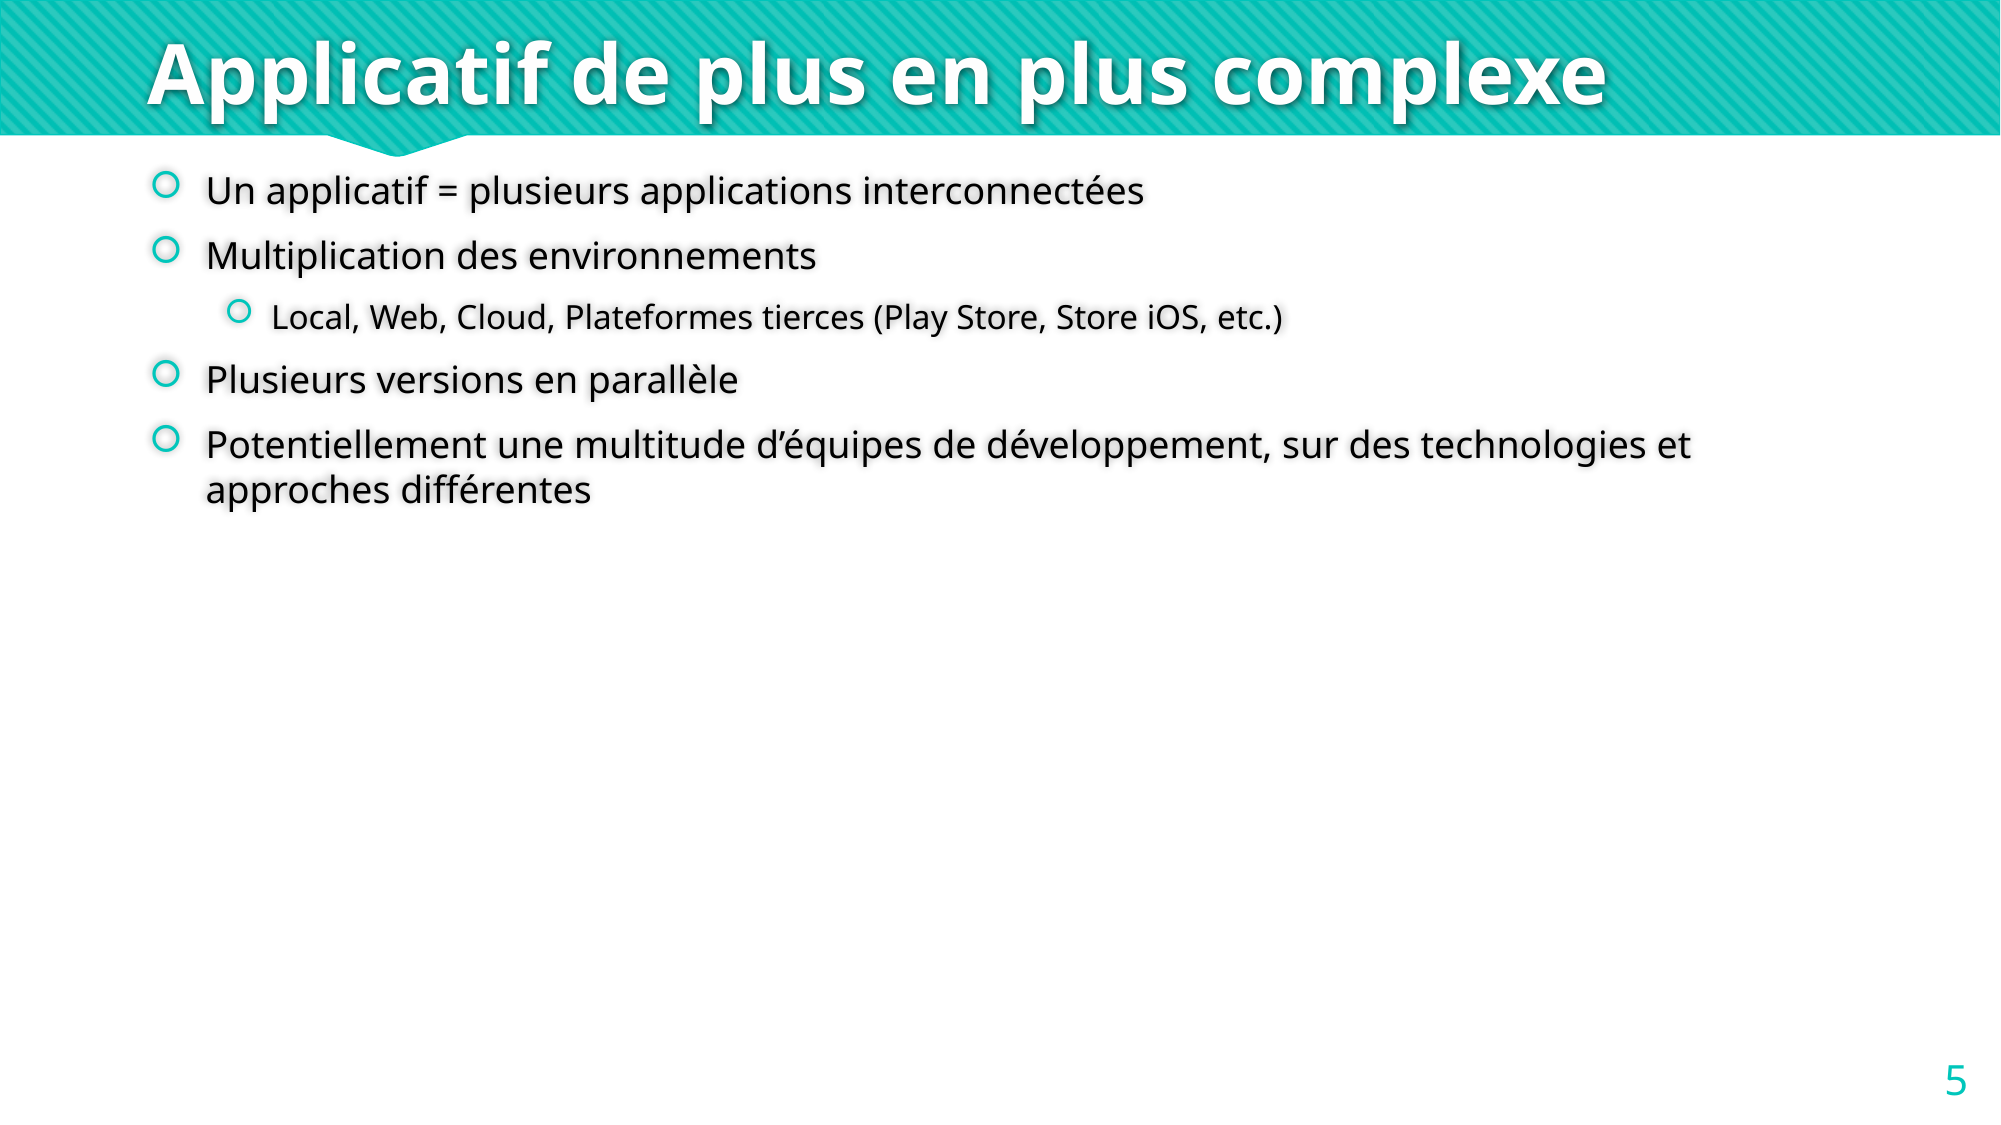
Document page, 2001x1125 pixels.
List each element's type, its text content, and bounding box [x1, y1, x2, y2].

list Un applicatif = plusieurs applications interconnectées Multiplication des environnements Local, Web, Cloud, Plateformes tierces (Play Store, Store iOS, etc.) Plusieurs versions en parallèle Potentiellement une multitude d’équipes de développement, sur des technologies et approches différentes [134, 159, 1866, 1113]
slide_number 5 [1809, 1031, 1984, 1113]
title Applicatif de plus en plus complexe [132, 0, 1868, 130]
